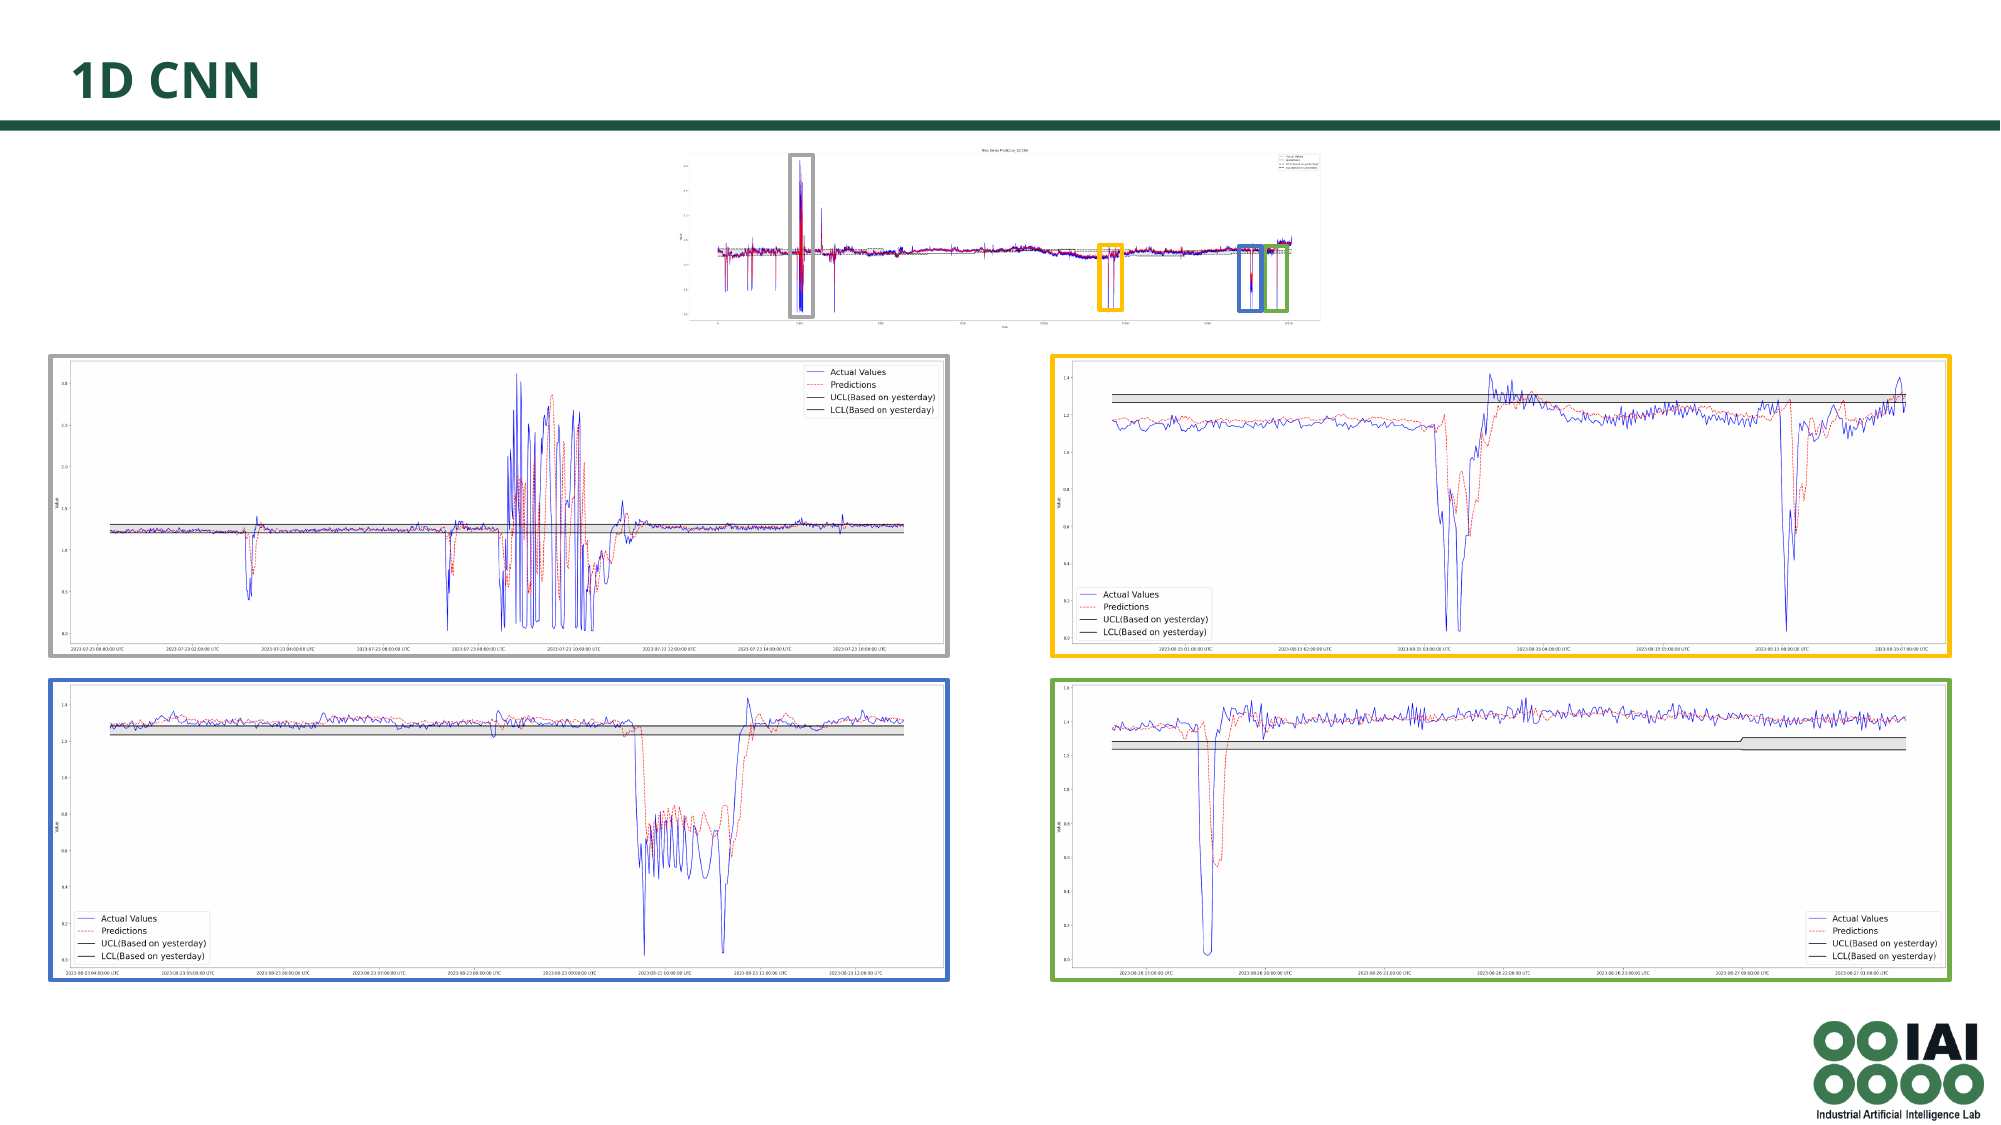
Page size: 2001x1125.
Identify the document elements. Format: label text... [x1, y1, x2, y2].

picture [1803, 1015, 1992, 1125]
picture [52, 681, 946, 978]
picture [1054, 358, 1948, 654]
picture [677, 147, 1322, 331]
picture [52, 358, 946, 654]
title 1D CNN [68, 46, 1760, 237]
picture [1054, 681, 1948, 978]
